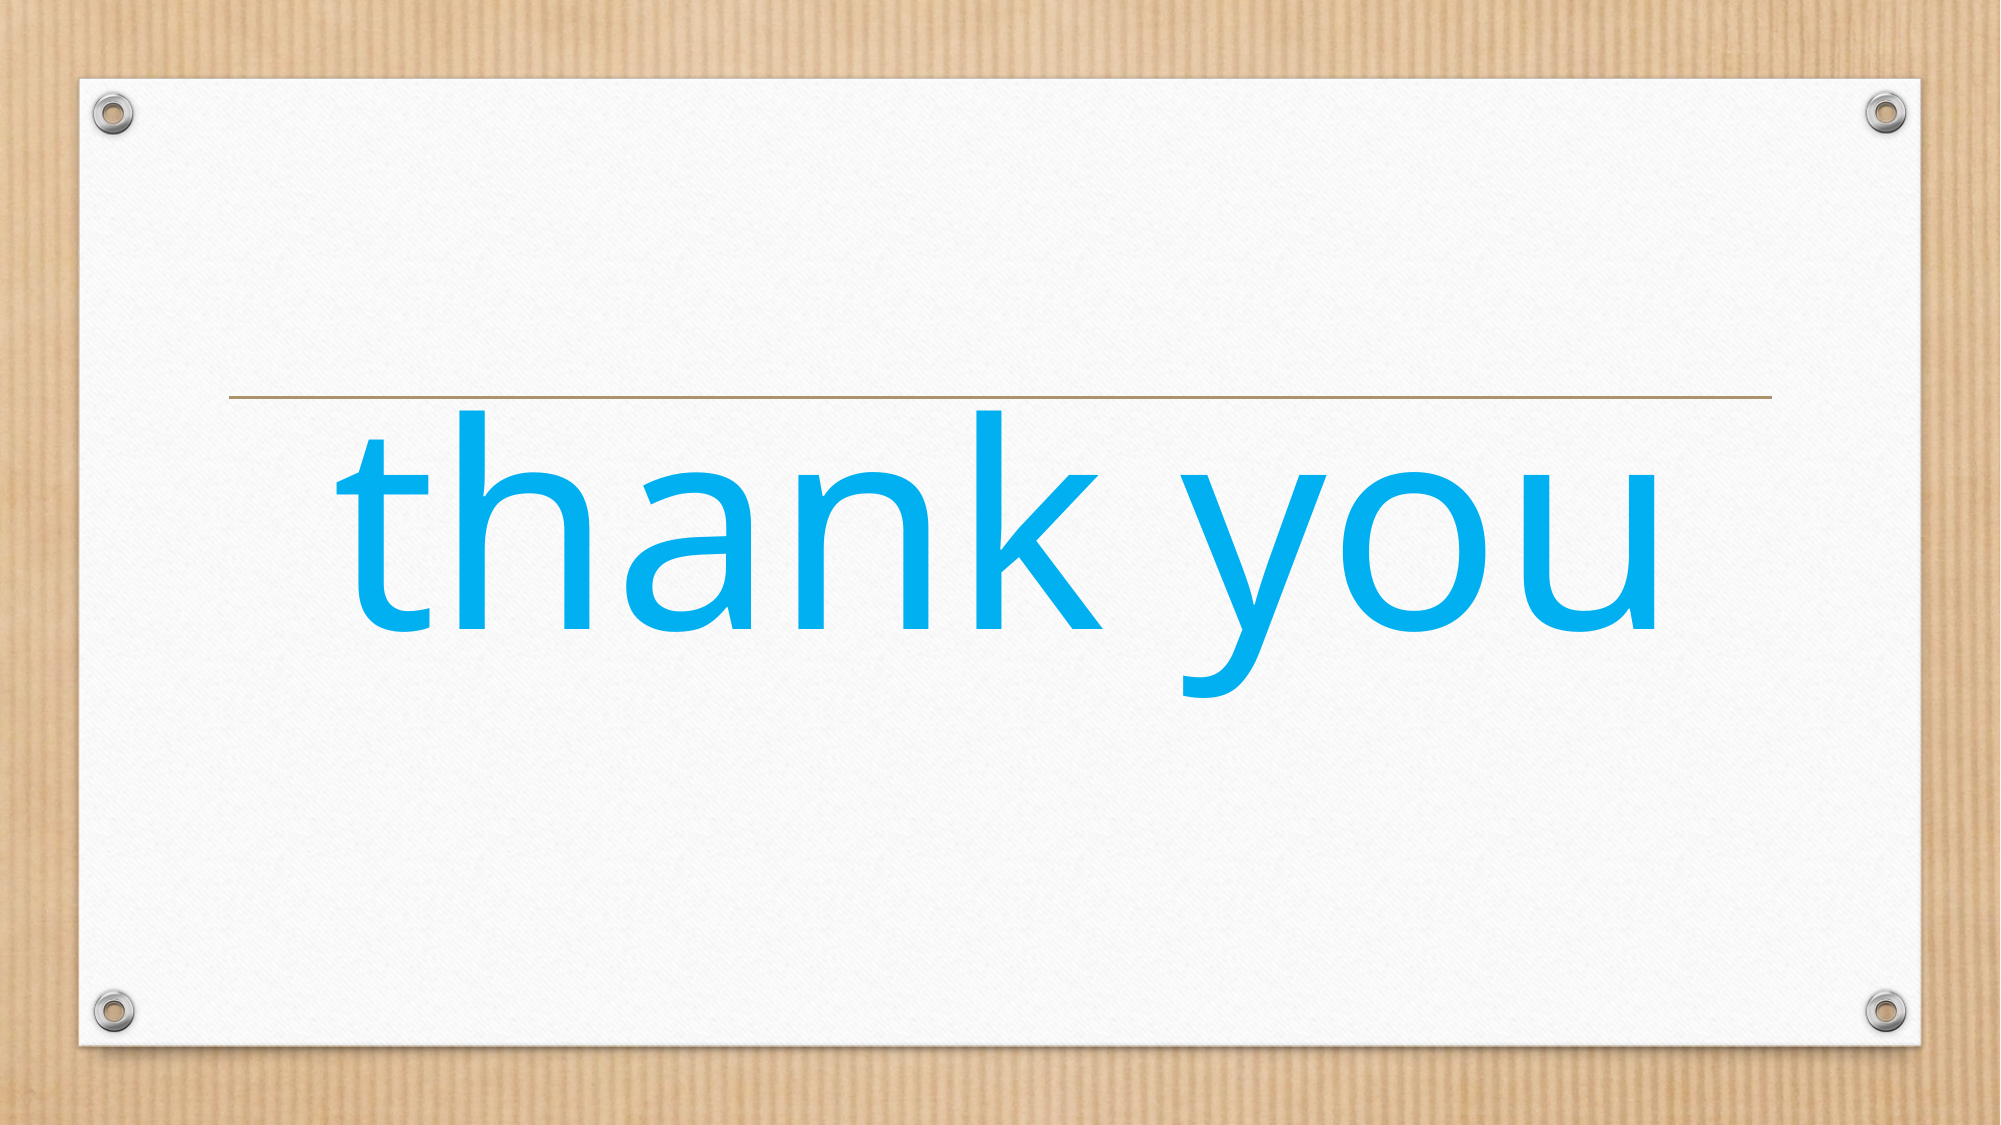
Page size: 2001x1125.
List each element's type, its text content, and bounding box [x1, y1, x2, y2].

picture [0, 0, 2001, 1125]
title thank you [161, 209, 1850, 820]
